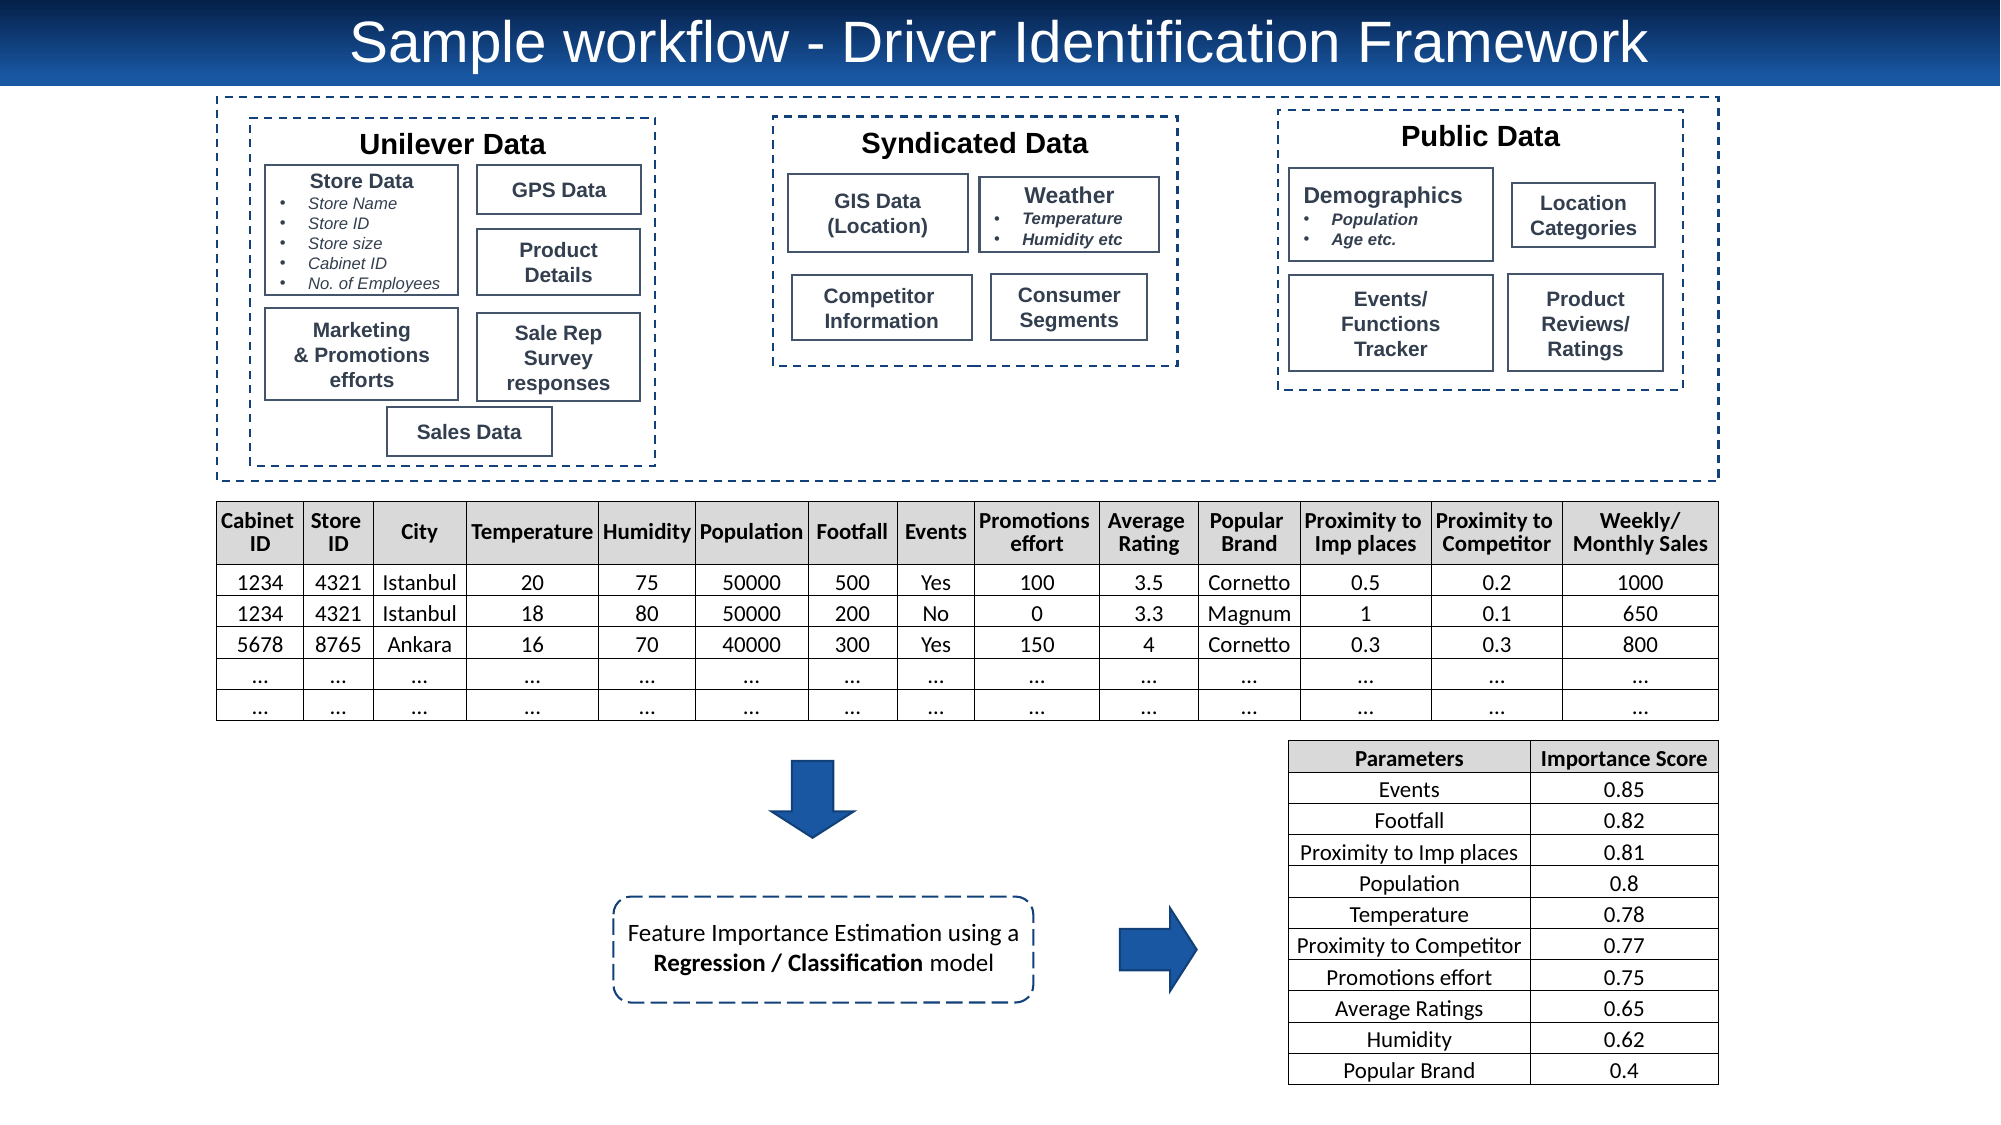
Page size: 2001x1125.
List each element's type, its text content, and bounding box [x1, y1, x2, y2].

table_cell 50000 [696, 596, 808, 626]
table_cell 200 [809, 596, 897, 626]
table_cell … [217, 690, 303, 720]
table_cell 80 [599, 596, 695, 626]
table_cell 0.77 [1531, 929, 1718, 959]
table_cell … [467, 690, 598, 720]
table_cell 18 [467, 596, 598, 626]
table_cell … [304, 659, 373, 689]
table_cell … [1432, 690, 1562, 720]
table_cell … [809, 690, 897, 720]
table_cell Proximity to Competitor [1289, 929, 1530, 959]
text_box [767, 759, 858, 839]
table_cell 1 [1301, 596, 1431, 626]
table_cell … [374, 690, 466, 720]
table_cell Magnum [1199, 596, 1300, 626]
table_cell No [898, 596, 974, 626]
table_header Weekly/ Monthly Sales [1563, 502, 1718, 564]
table_cell … [1432, 659, 1562, 689]
table_cell 0.82 [1531, 804, 1718, 834]
table_header Cabinet ID [217, 502, 303, 564]
table_header Footfall [809, 502, 897, 564]
table_cell 0.65 [1531, 991, 1718, 1022]
table_cell 16 [467, 627, 598, 658]
table_cell 4321 [304, 565, 373, 595]
table_header Proximity to Imp places [1301, 502, 1431, 564]
table_cell … [696, 659, 808, 689]
table_cell … [1100, 690, 1198, 720]
table_cell 150 [975, 627, 1099, 658]
table_cell 70 [599, 627, 695, 658]
table_cell 4321 [304, 596, 373, 626]
table_cell 0.1 [1432, 596, 1562, 626]
table_cell … [1301, 690, 1431, 720]
table_cell 0.3 [1301, 627, 1431, 658]
table_cell 100 [975, 565, 1099, 595]
table_cell … [1563, 659, 1718, 689]
table_cell … [898, 659, 974, 689]
table_header City [374, 502, 466, 564]
table_cell Average Ratings [1289, 991, 1530, 1022]
table_cell 3.5 [1100, 565, 1198, 595]
table_header Importance Score [1531, 741, 1718, 772]
table_cell Events [1289, 773, 1530, 803]
table_header Proximity to Competitor [1432, 502, 1562, 564]
table_cell … [809, 659, 897, 689]
table_cell … [599, 690, 695, 720]
table_cell Popular Brand [1289, 1054, 1530, 1084]
table_cell … [1301, 659, 1431, 689]
table_cell … [304, 690, 373, 720]
table_cell 0.3 [1432, 627, 1562, 658]
table_cell … [599, 659, 695, 689]
text_box [1118, 904, 1198, 995]
table_cell 300 [809, 627, 897, 658]
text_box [609, 896, 1039, 1003]
table_header Popular Brand [1199, 502, 1300, 564]
table_cell 40000 [696, 627, 808, 658]
table_header Humidity [599, 502, 695, 564]
text_box [216, 96, 1720, 482]
table_cell 1234 [217, 565, 303, 595]
table_cell 0.62 [1531, 1023, 1718, 1053]
table_cell 20 [467, 565, 598, 595]
table_cell 0.5 [1301, 565, 1431, 595]
table_cell Humidity [1289, 1023, 1530, 1053]
table_cell 0.2 [1432, 565, 1562, 595]
table_cell … [1199, 690, 1300, 720]
table_cell 0 [975, 596, 1099, 626]
table_cell Population [1289, 866, 1530, 897]
table_cell … [975, 659, 1099, 689]
table_cell Temperature [1289, 898, 1530, 928]
table_header Promotions effort [975, 502, 1099, 564]
table_cell 5678 [217, 627, 303, 658]
table_cell Footfall [1289, 804, 1530, 834]
table_cell 8765 [304, 627, 373, 658]
table_cell Ankara [374, 627, 466, 658]
table_cell 0.4 [1531, 1054, 1718, 1084]
table_header Parameters [1289, 741, 1530, 772]
table_cell 0.8 [1531, 866, 1718, 897]
table_cell 75 [599, 565, 695, 595]
table_cell 3.3 [1100, 596, 1198, 626]
table_cell 0.75 [1531, 960, 1718, 990]
table_header Events [898, 502, 974, 564]
table_header Population [696, 502, 808, 564]
table_header Store ID [304, 502, 373, 564]
table_cell 0.85 [1531, 773, 1718, 803]
table_cell 650 [1563, 596, 1718, 626]
table_cell Istanbul [374, 565, 466, 595]
table_cell Yes [898, 565, 974, 595]
table_cell … [696, 690, 808, 720]
table_cell 800 [1563, 627, 1718, 658]
table_cell … [1199, 659, 1300, 689]
table_cell Proximity to Imp places [1289, 835, 1530, 865]
table_cell Cornetto [1199, 565, 1300, 595]
table_cell … [374, 659, 466, 689]
table_cell 1234 [217, 596, 303, 626]
table_cell Cornetto [1199, 627, 1300, 658]
table_cell … [975, 690, 1099, 720]
table_header Temperature [467, 502, 598, 564]
table_cell 50000 [696, 565, 808, 595]
table_cell … [898, 690, 974, 720]
table_cell 0.81 [1531, 835, 1718, 865]
table_cell 500 [809, 565, 897, 595]
table_cell Yes [898, 627, 974, 658]
table_cell 4 [1100, 627, 1198, 658]
table_cell … [1100, 659, 1198, 689]
table_cell Promotions effort [1289, 960, 1530, 990]
table_cell … [217, 659, 303, 689]
table_cell … [467, 659, 598, 689]
title Sample workflow - Driver Identification Framework [0, 9, 2000, 77]
table_header Average Rating [1100, 502, 1198, 564]
table_cell 0.78 [1531, 898, 1718, 928]
table_cell 1000 [1563, 565, 1718, 595]
table_cell … [1563, 690, 1718, 720]
table_cell Istanbul [374, 596, 466, 626]
